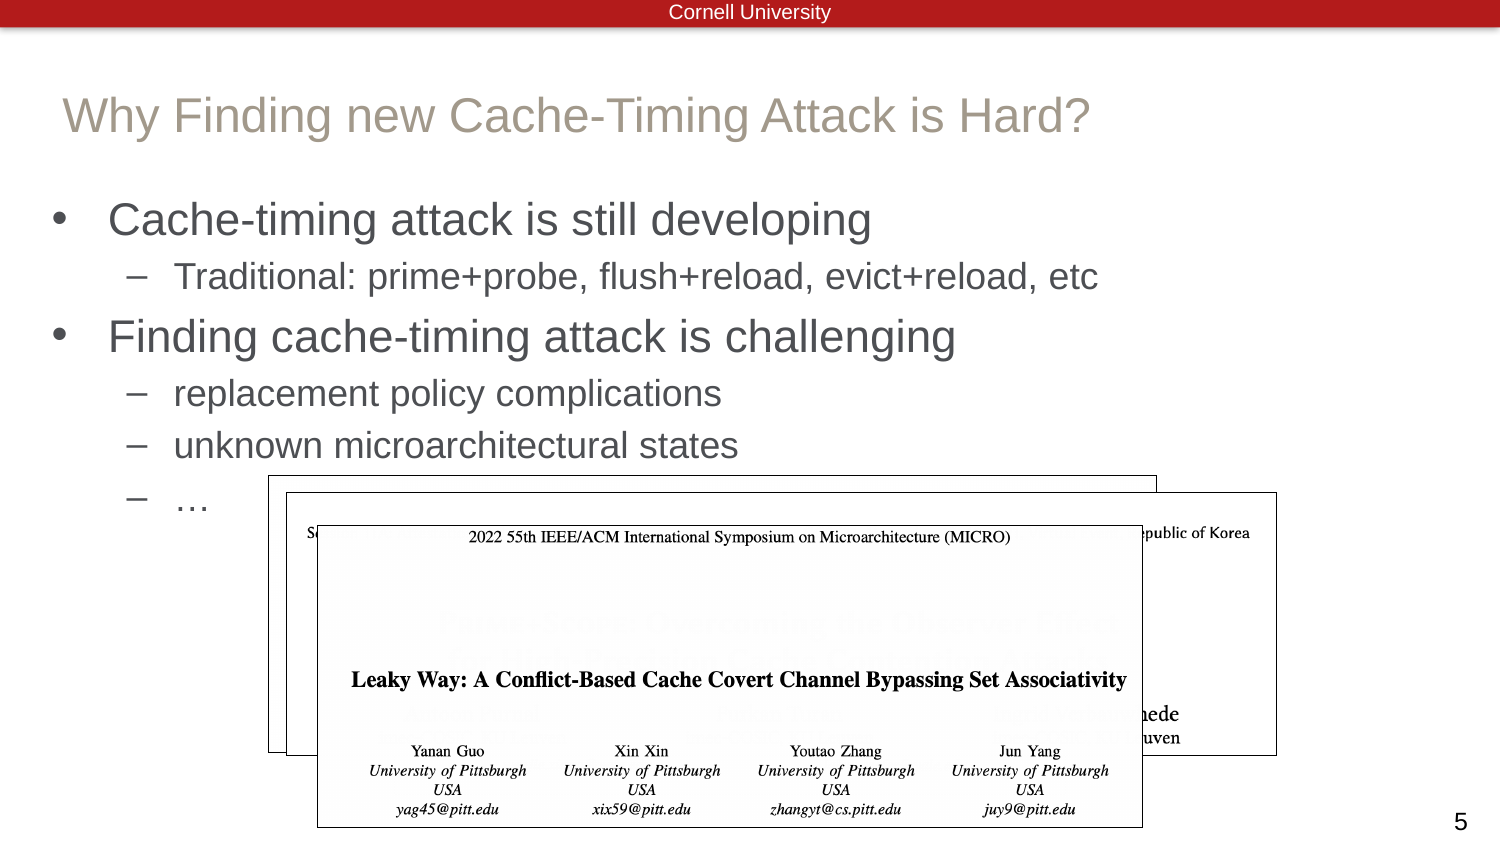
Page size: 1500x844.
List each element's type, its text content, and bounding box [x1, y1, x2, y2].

picture [268, 475, 1278, 828]
list Cache-timing attack is still developing Traditional: prime+probe, flush+reload, evict+reload, etc Finding cache-timing attack is challenging replacement policy complications unknown microarchitectural states … [36, 182, 1500, 844]
title Why Finding new Cache-Timing Attack is Hard? [47, 75, 1369, 150]
